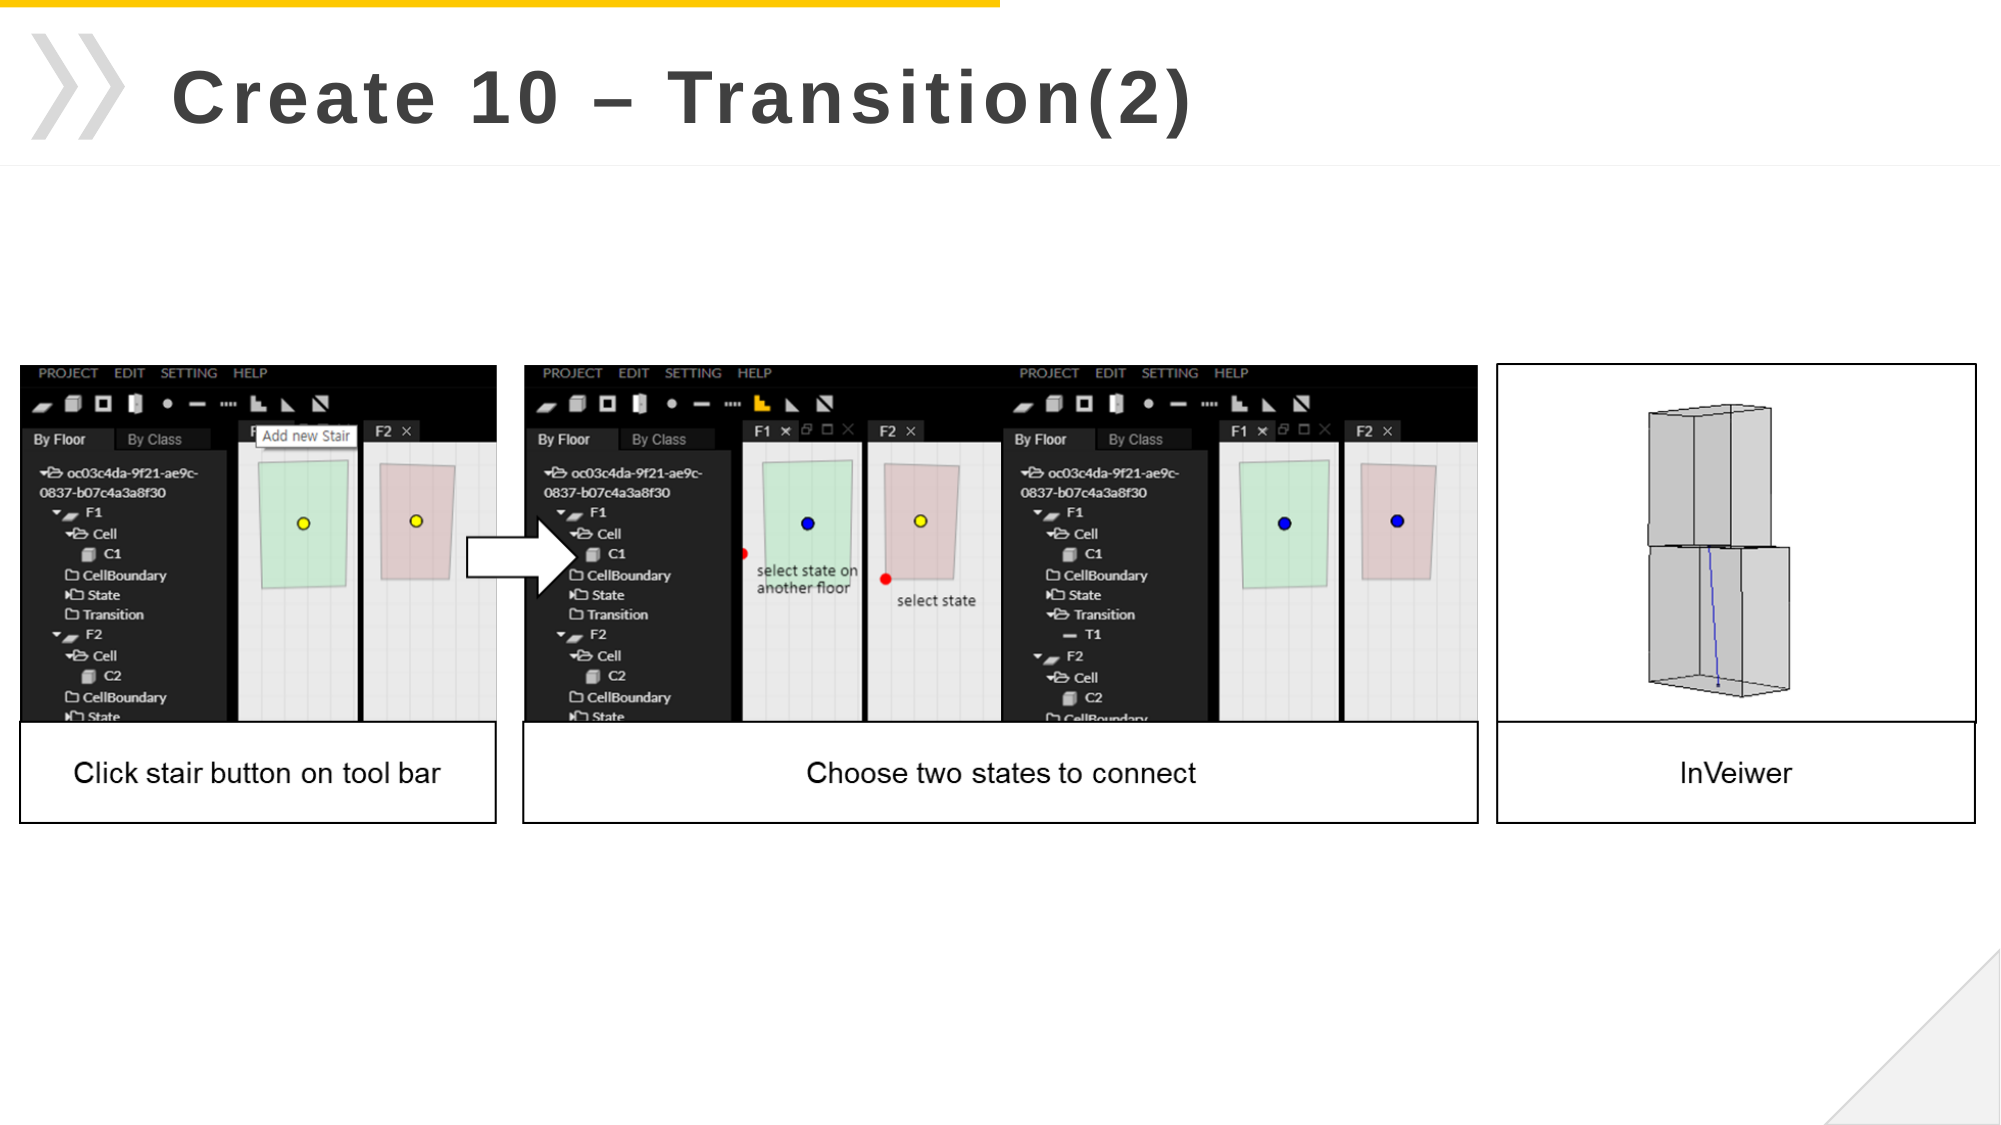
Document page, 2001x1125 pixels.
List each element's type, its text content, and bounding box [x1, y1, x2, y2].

title Create 10 – Transition(2) [156, 39, 1882, 159]
picture [19, 363, 1977, 824]
